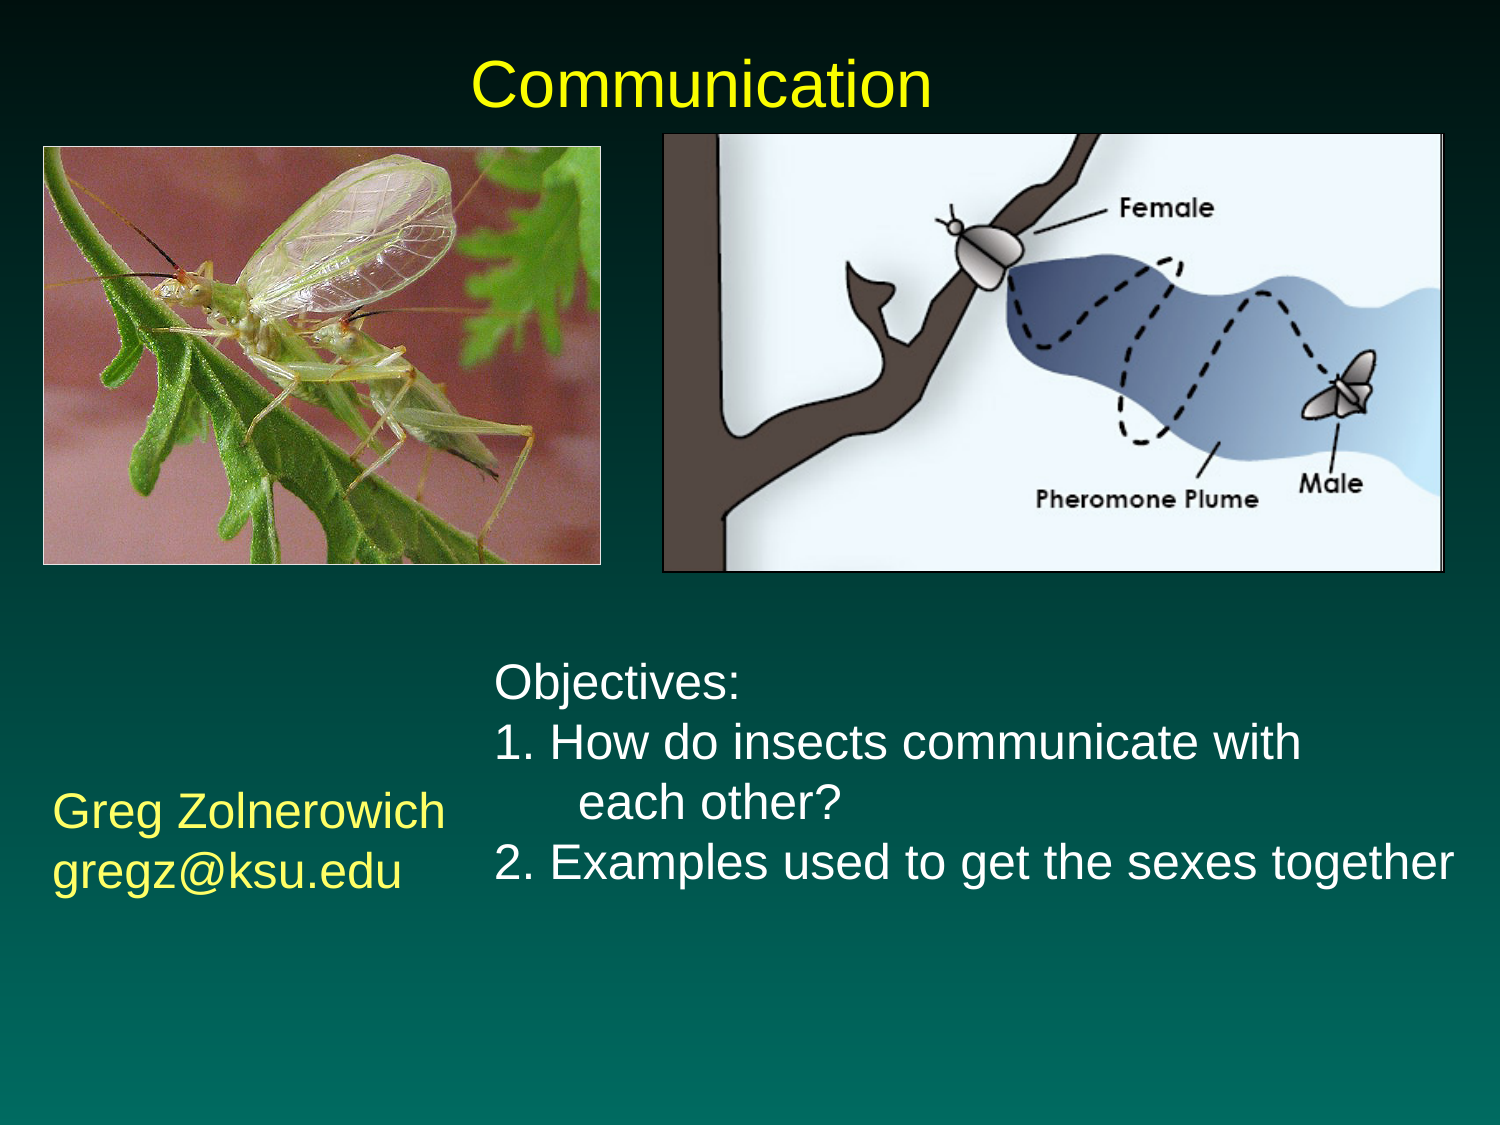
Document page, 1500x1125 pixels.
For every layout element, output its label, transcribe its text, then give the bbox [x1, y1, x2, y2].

picture [43, 146, 601, 565]
picture [663, 134, 1444, 572]
text_box Greg Zolnerowich gregz@ksu.edu [37, 771, 462, 907]
text_box Objectives: 1. How do insects communicate with each other? 2. Examples used to get the sexes together [479, 615, 1478, 895]
text_box Communication [456, 33, 949, 129]
